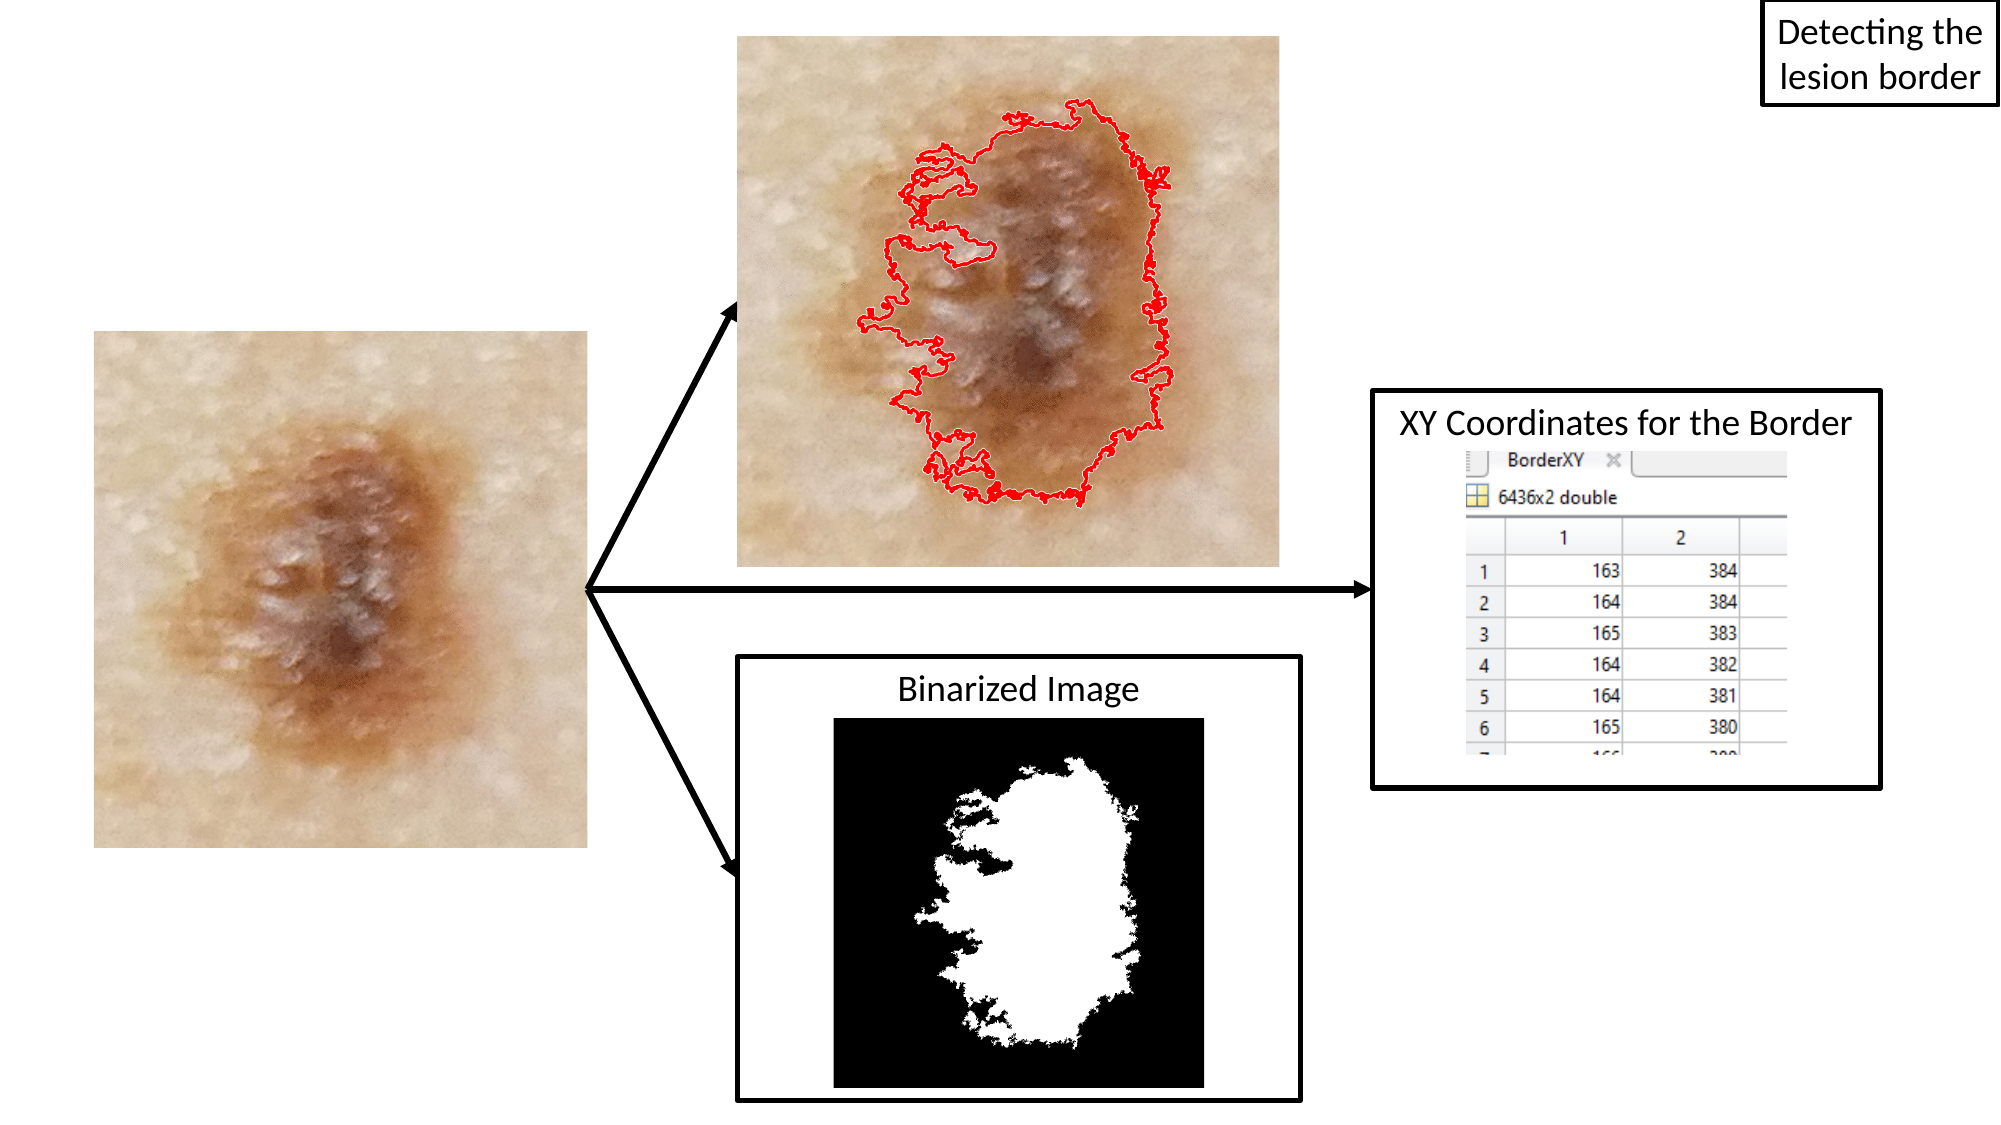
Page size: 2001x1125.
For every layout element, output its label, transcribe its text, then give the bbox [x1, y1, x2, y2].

picture [737, 36, 1280, 567]
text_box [587, 589, 738, 879]
picture [93, 331, 587, 848]
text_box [737, 656, 1301, 1101]
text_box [587, 301, 738, 589]
text_box Detecting the lesion border [1762, 0, 1999, 105]
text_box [1372, 390, 1881, 789]
